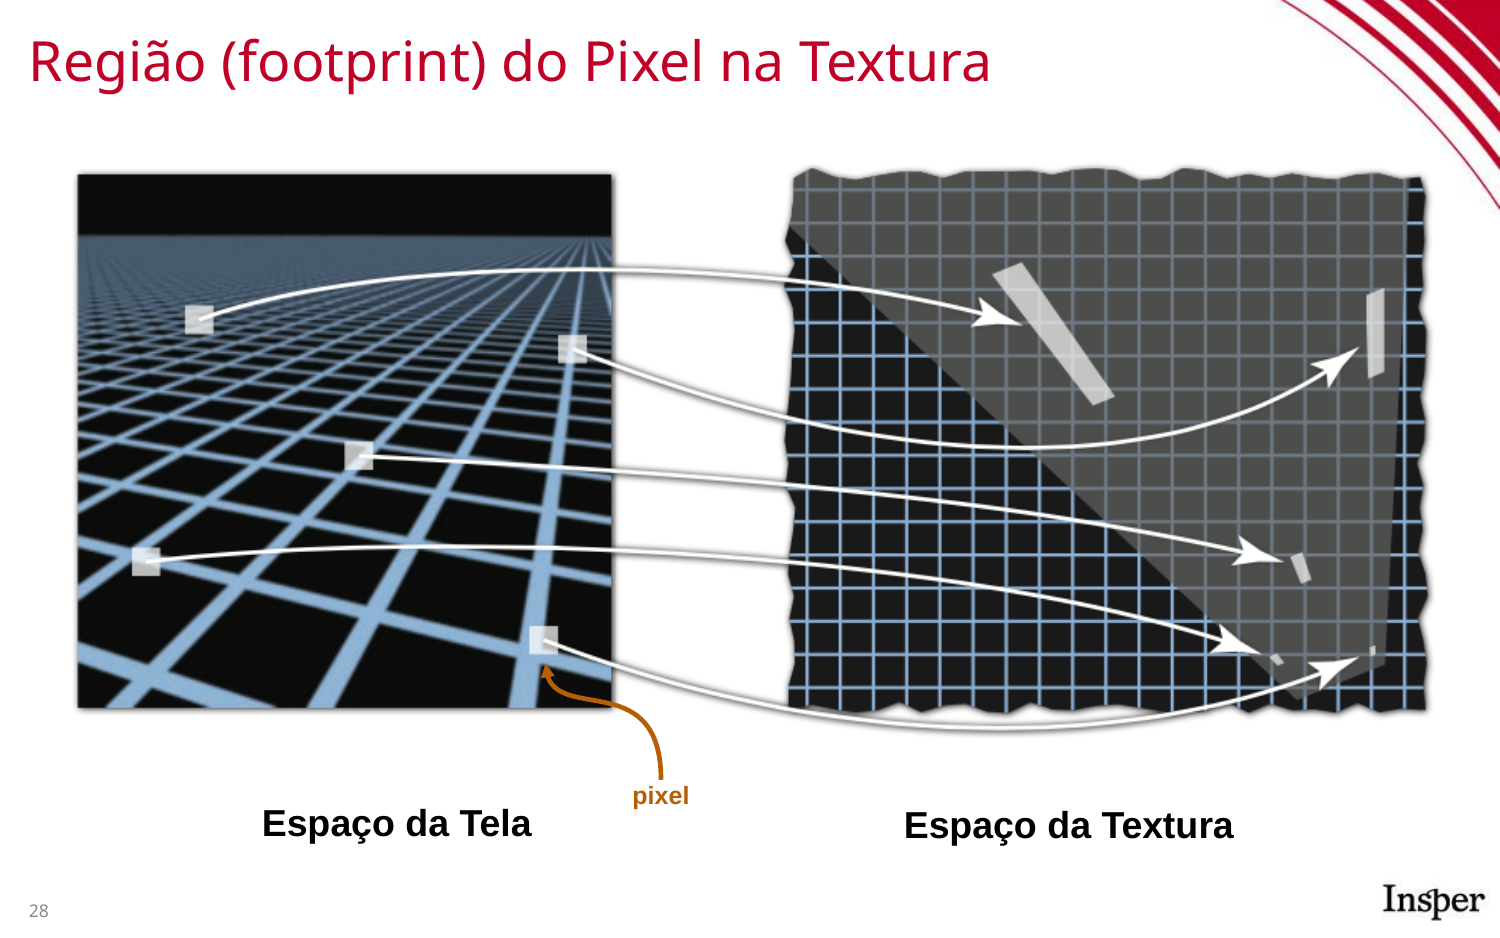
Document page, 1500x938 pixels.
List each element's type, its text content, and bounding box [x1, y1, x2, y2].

title Região (footprint) do Pixel na Textura [13, 18, 1397, 104]
picture [63, 0, 1500, 938]
text_box Espaço da Textura [749, 793, 1388, 854]
text_box Espaço da Tela [77, 790, 716, 852]
slide_number 28 [0, 887, 78, 938]
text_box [544, 663, 662, 780]
text_box pixel [612, 779, 710, 810]
